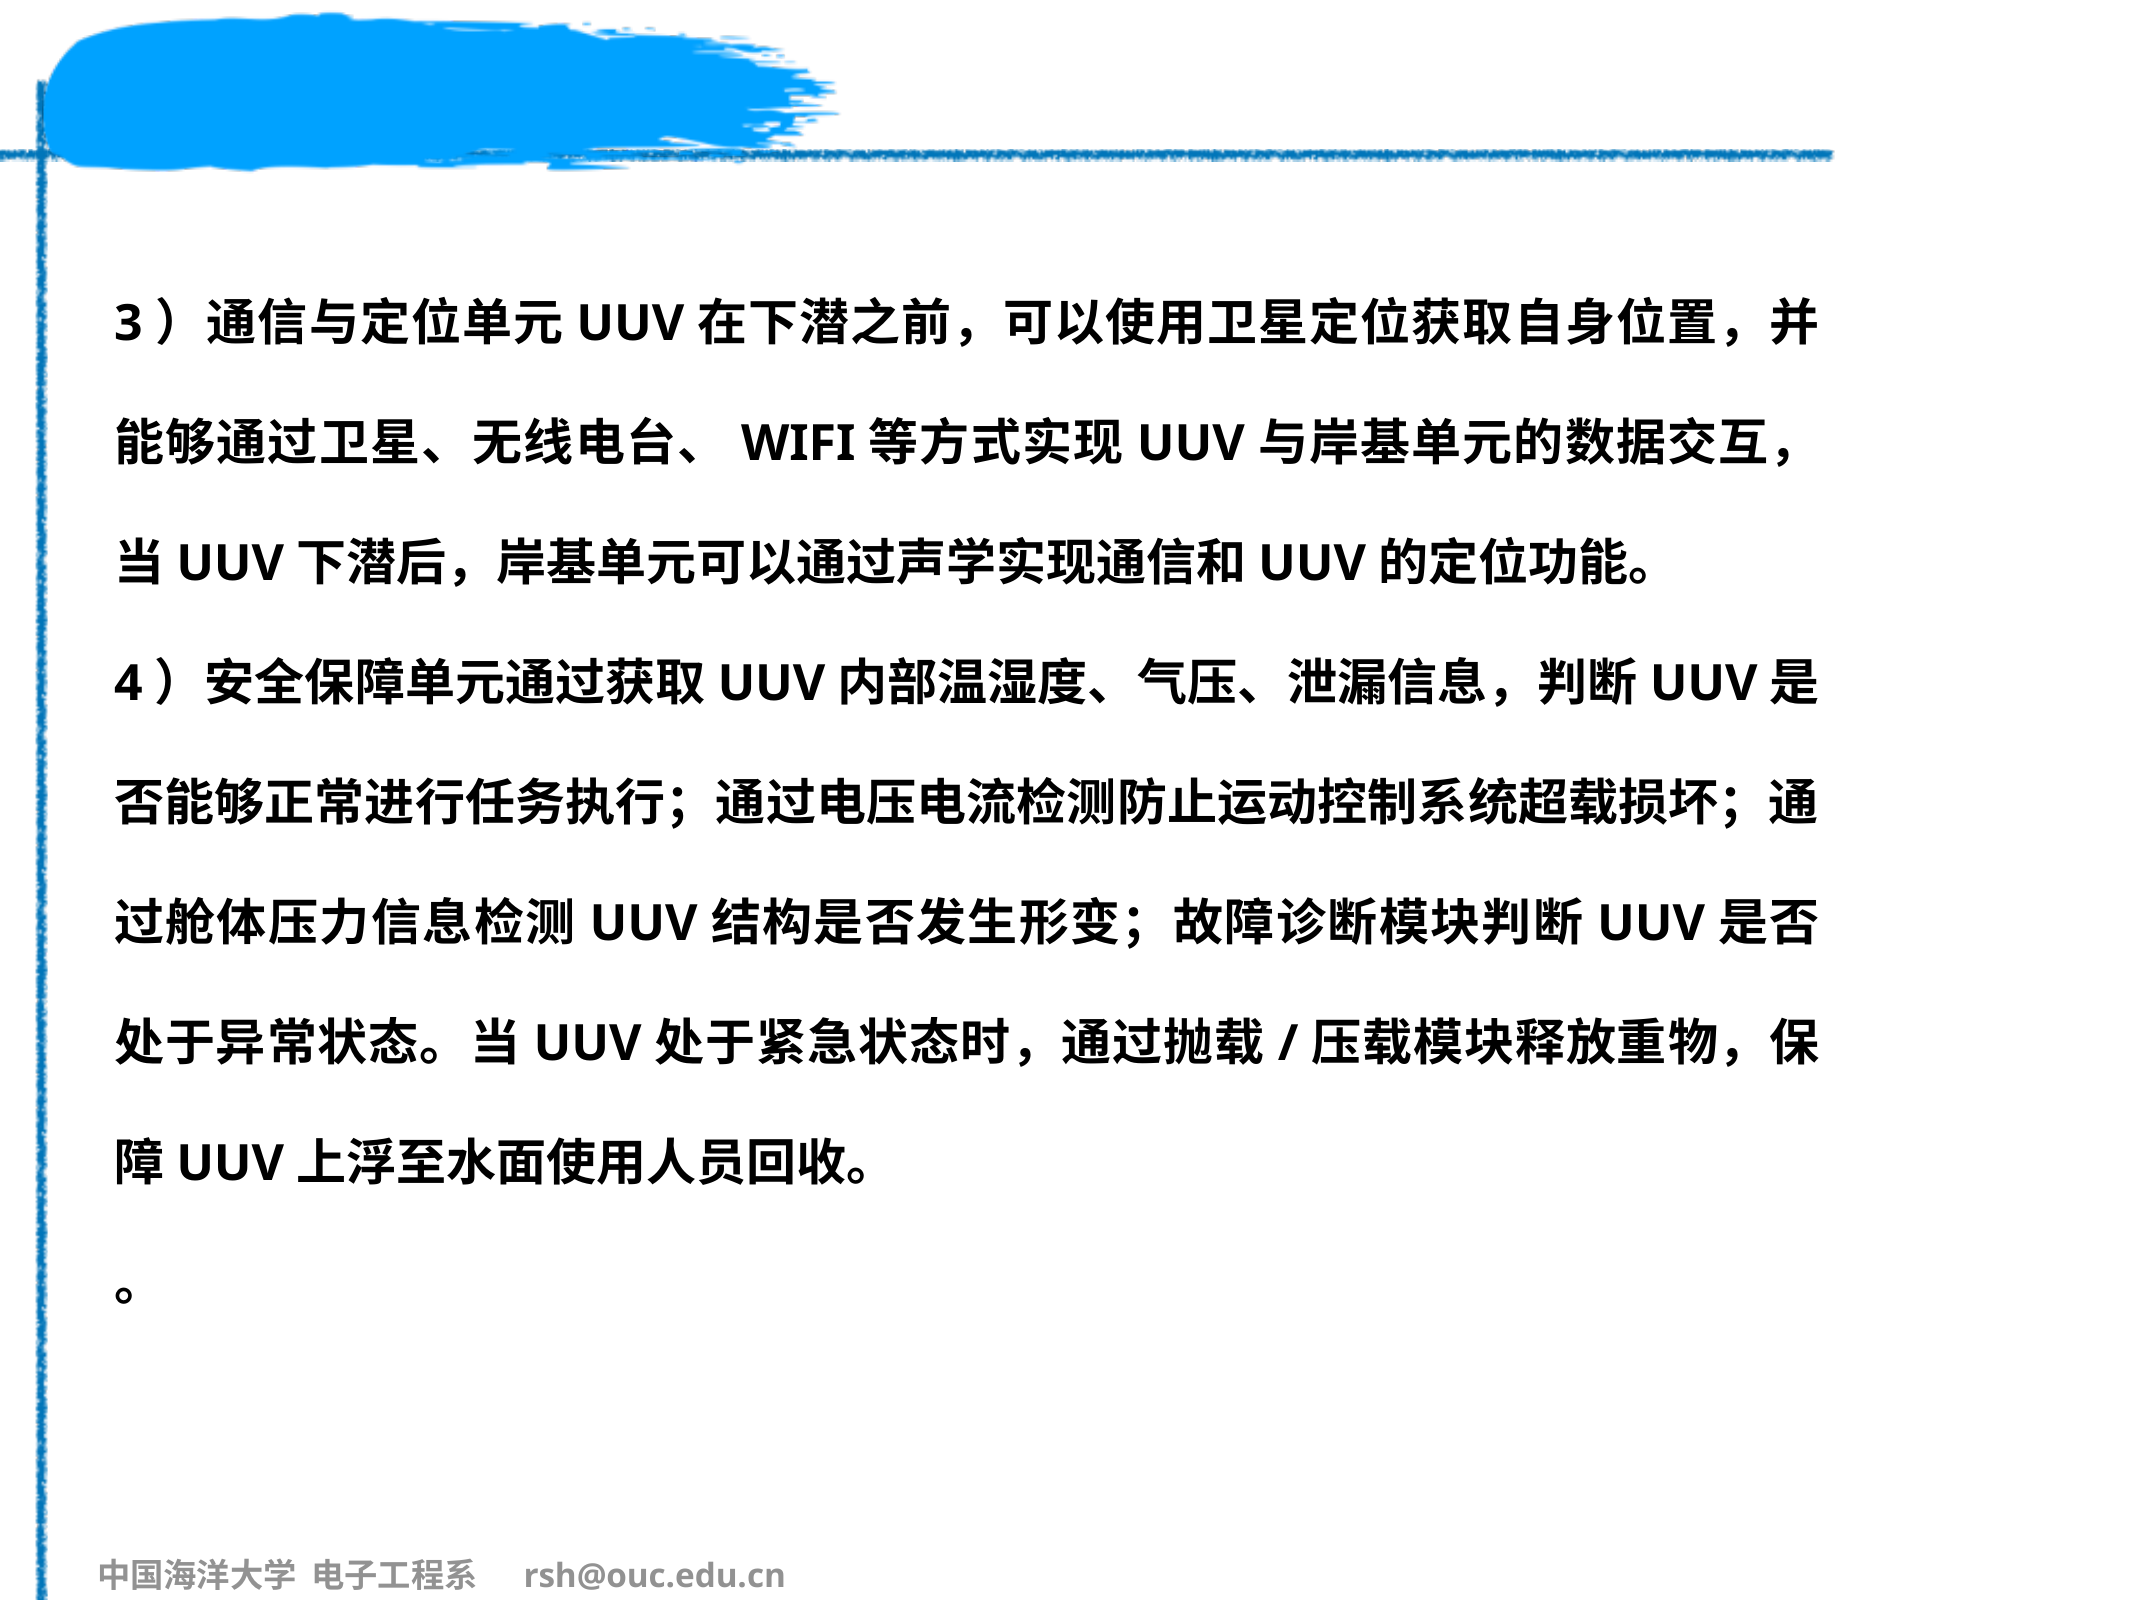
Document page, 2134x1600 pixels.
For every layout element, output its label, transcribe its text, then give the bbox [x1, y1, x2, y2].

picture [0, 9, 1841, 1600]
text_box 3）通信与定位单元UUV在下潜之前，可以使用卫星定位获取自身位置，并能够通过卫星、无线电台、WIFI等方式实现UUV与岸基单元的数据交互，当UUV下潜后，岸基单元可以通过声学实现通信和UUV的定位功能。 4）安全保障单元通过获取UUV内部温湿度、气压、泄漏信息，判断UUV是否能够正常进行任务执行；通过电压电流检测防止运动控制系统超载损坏；通过舱体压力信息检测UUV结构是否发生形变；故障诊断模块判断UUV是否处于异常状态。当UUV处于紧急状态时，通过抛载/压载模块释放重物，保障UUV上浮至水面使用人员回收。 。 [99, 223, 1835, 1318]
